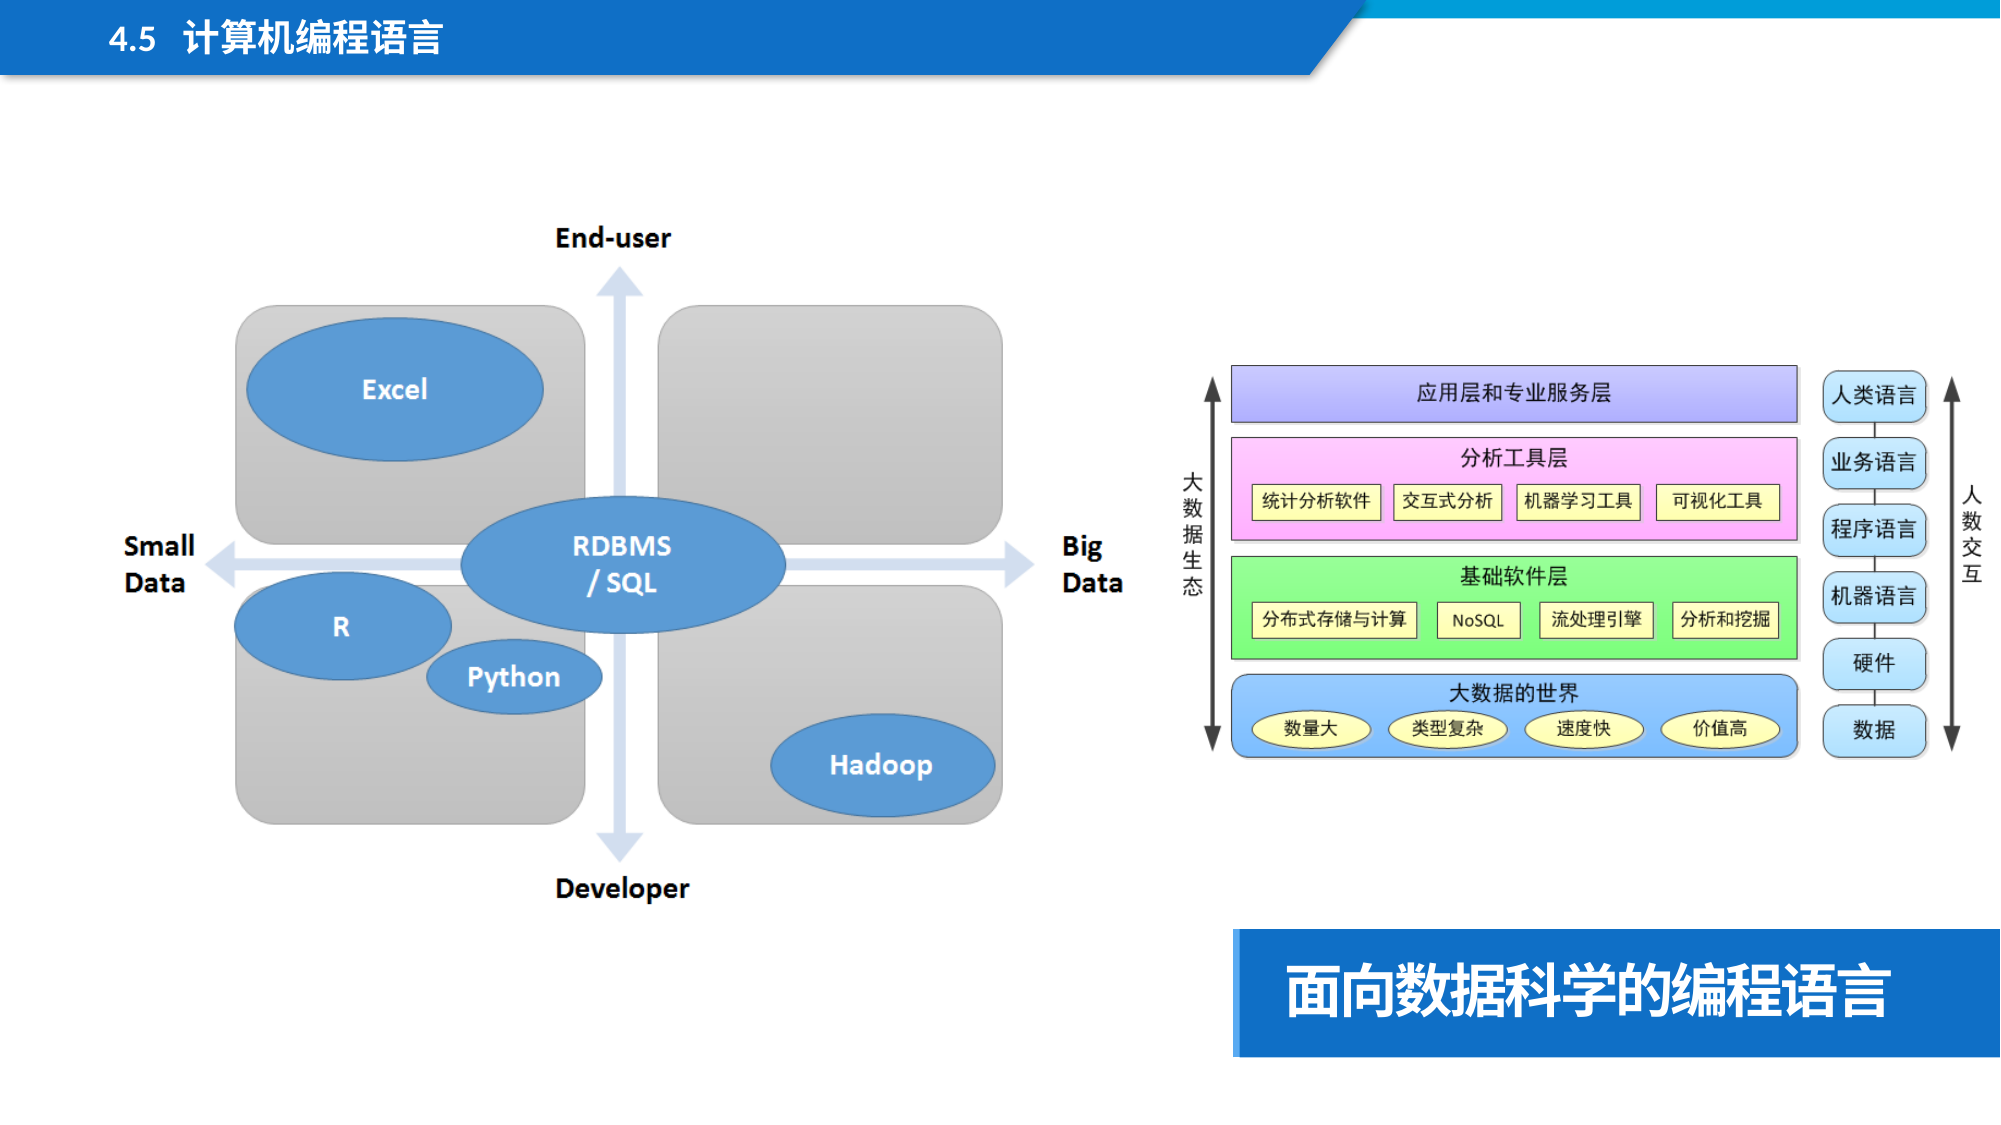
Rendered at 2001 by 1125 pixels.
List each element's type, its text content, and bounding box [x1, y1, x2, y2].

picture [86, 210, 1145, 914]
list 4.5 计算机编程语言 [93, 11, 1138, 68]
list 面向数据科学的编程语言 [1239, 929, 2000, 1058]
picture [1182, 365, 1984, 760]
